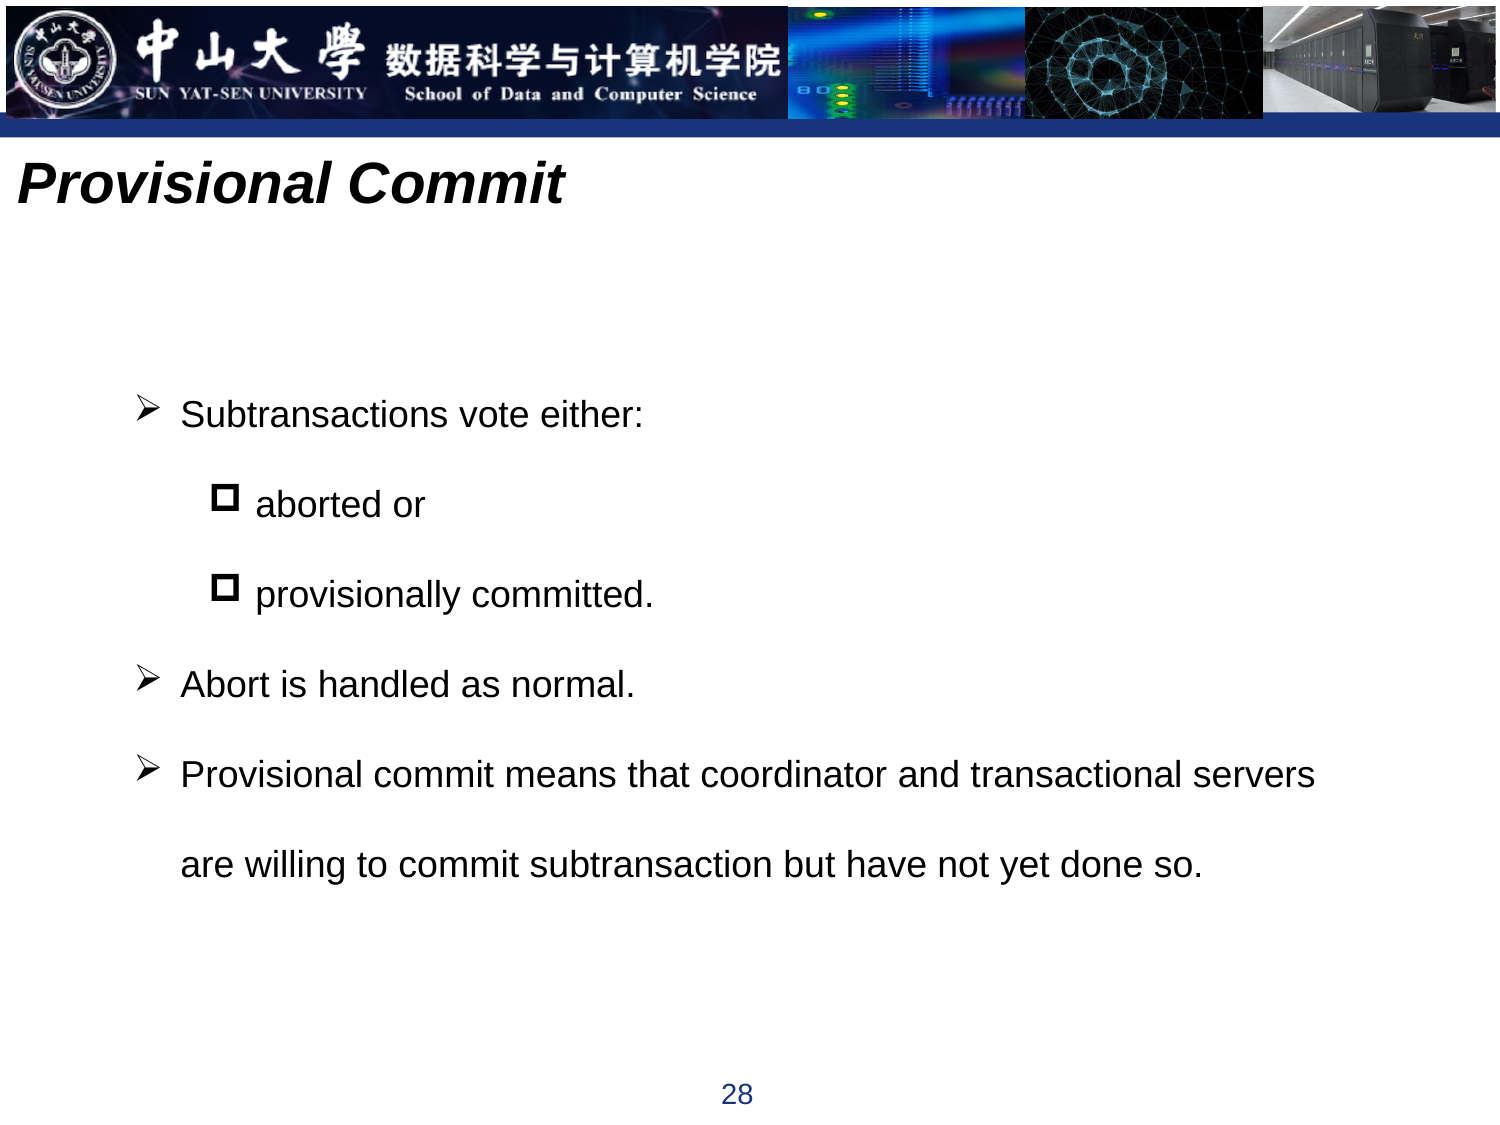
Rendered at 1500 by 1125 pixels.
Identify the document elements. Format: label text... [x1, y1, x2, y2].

text_box Provisional Commit [3, 137, 581, 223]
slide_number 28 [562, 1067, 913, 1119]
picture [6, 6, 1496, 119]
text_box Subtransactions vote either: aborted or provisionally committed. Abort is handled as normal. Provisional commit means that coordinator and transactional servers are willing to commit subtransaction but have not yet done so. [118, 337, 1357, 893]
